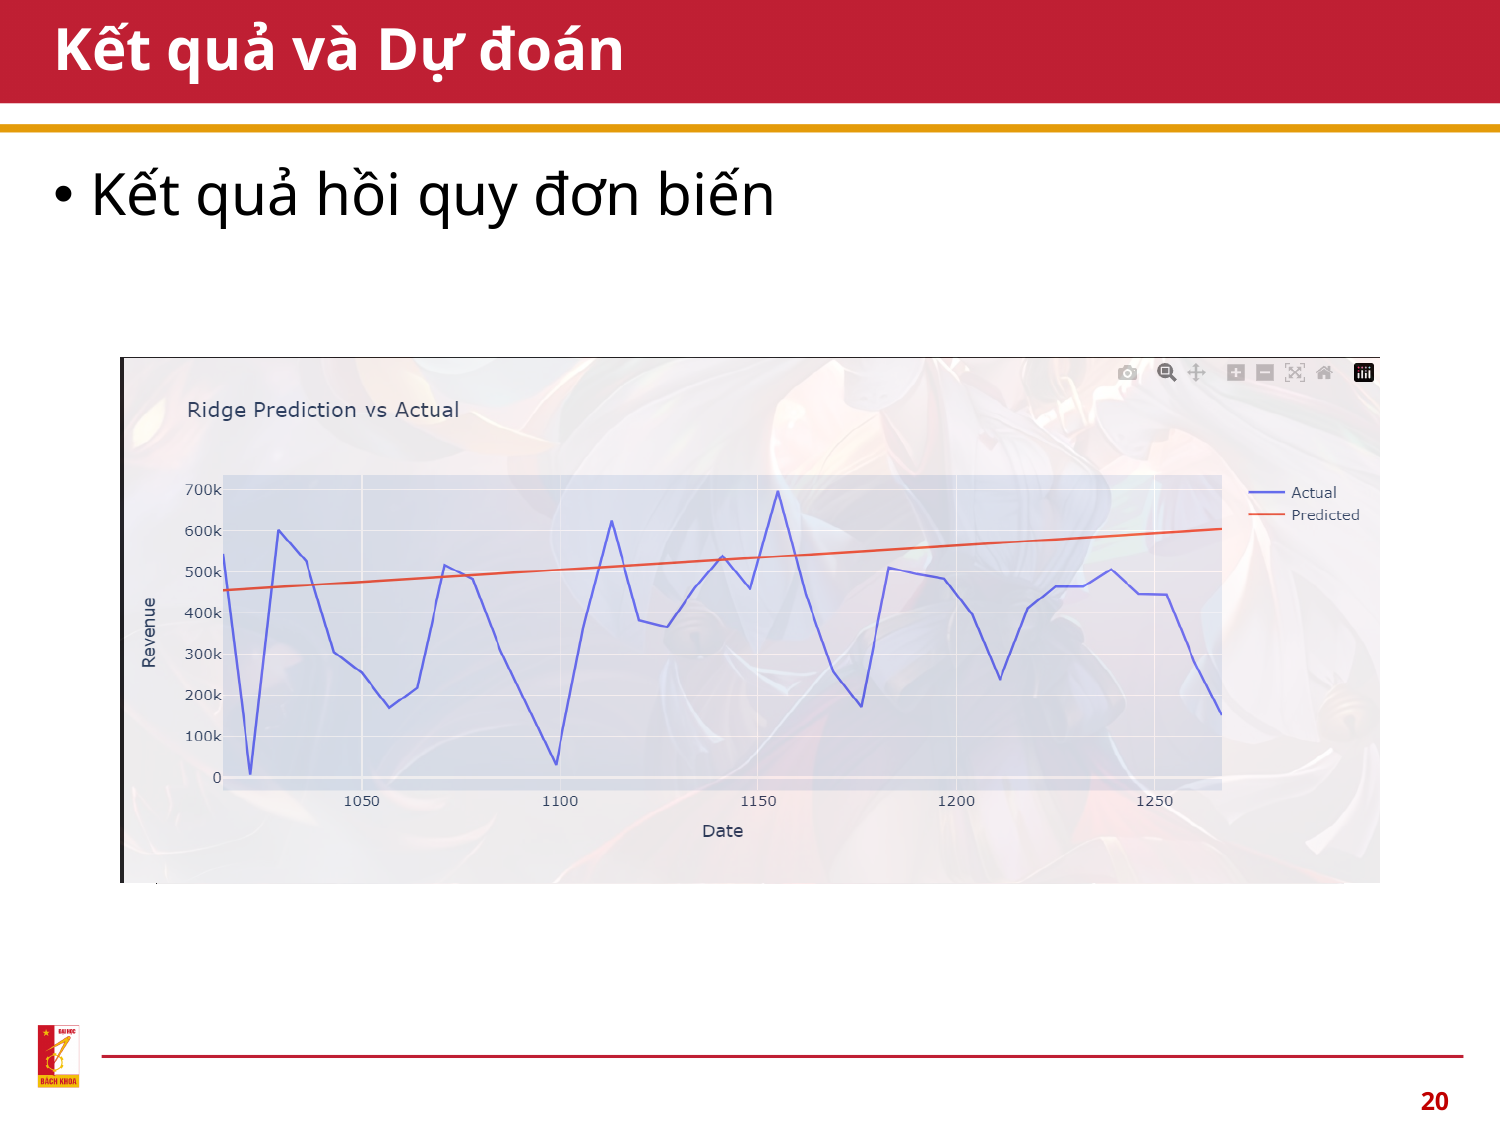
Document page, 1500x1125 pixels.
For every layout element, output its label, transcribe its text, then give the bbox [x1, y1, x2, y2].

slide_number 20 [1126, 1078, 1464, 1125]
list Kết quả hồi quy đơn biến [38, 157, 1462, 1000]
title Kết quả và Dự đoán [38, 12, 1462, 87]
picture [0, 0, 1500, 1125]
